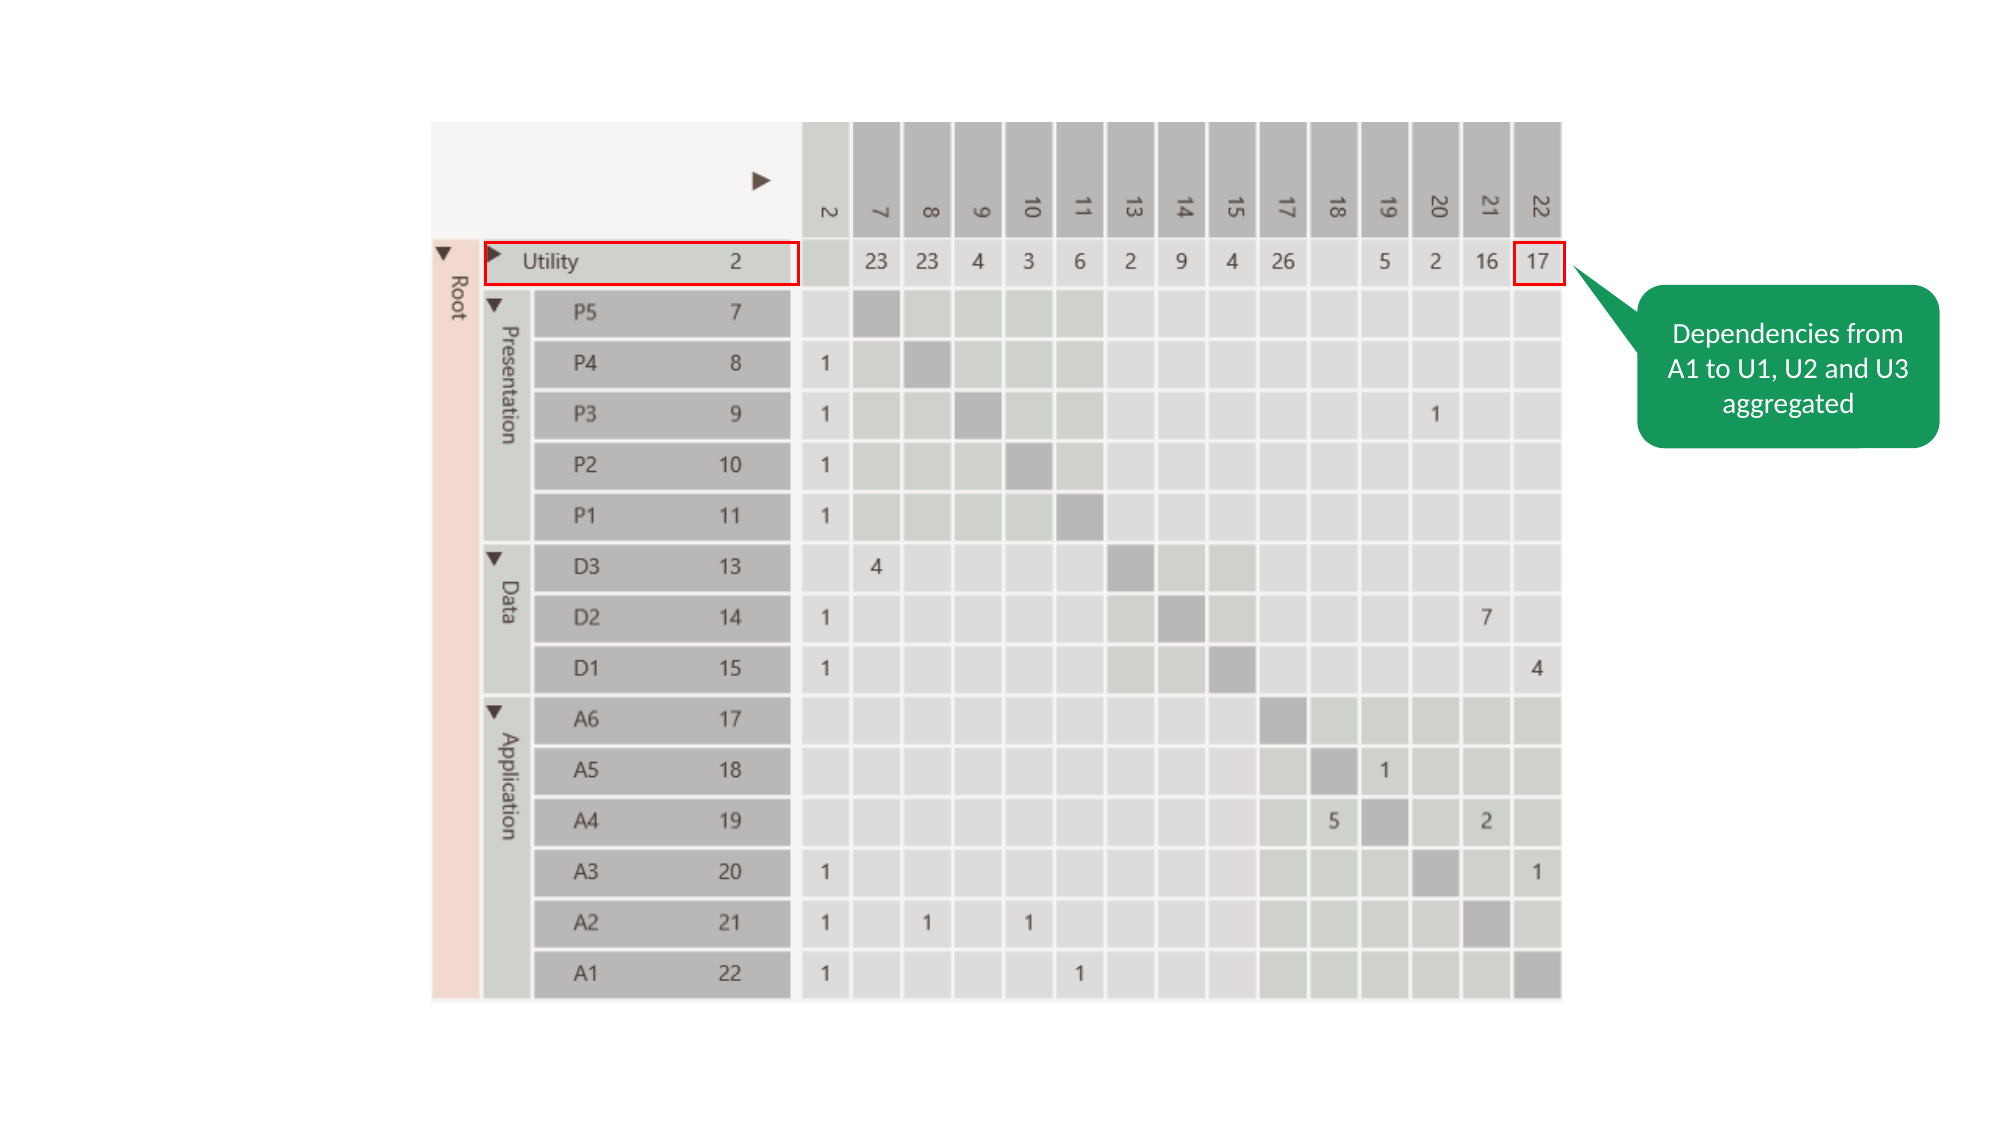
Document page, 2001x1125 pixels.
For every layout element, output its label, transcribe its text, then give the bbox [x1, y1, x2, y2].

picture [431, 122, 1562, 1003]
text_box Dependencies from A1 to U1, U2 and U3 aggregated [1572, 265, 1941, 449]
